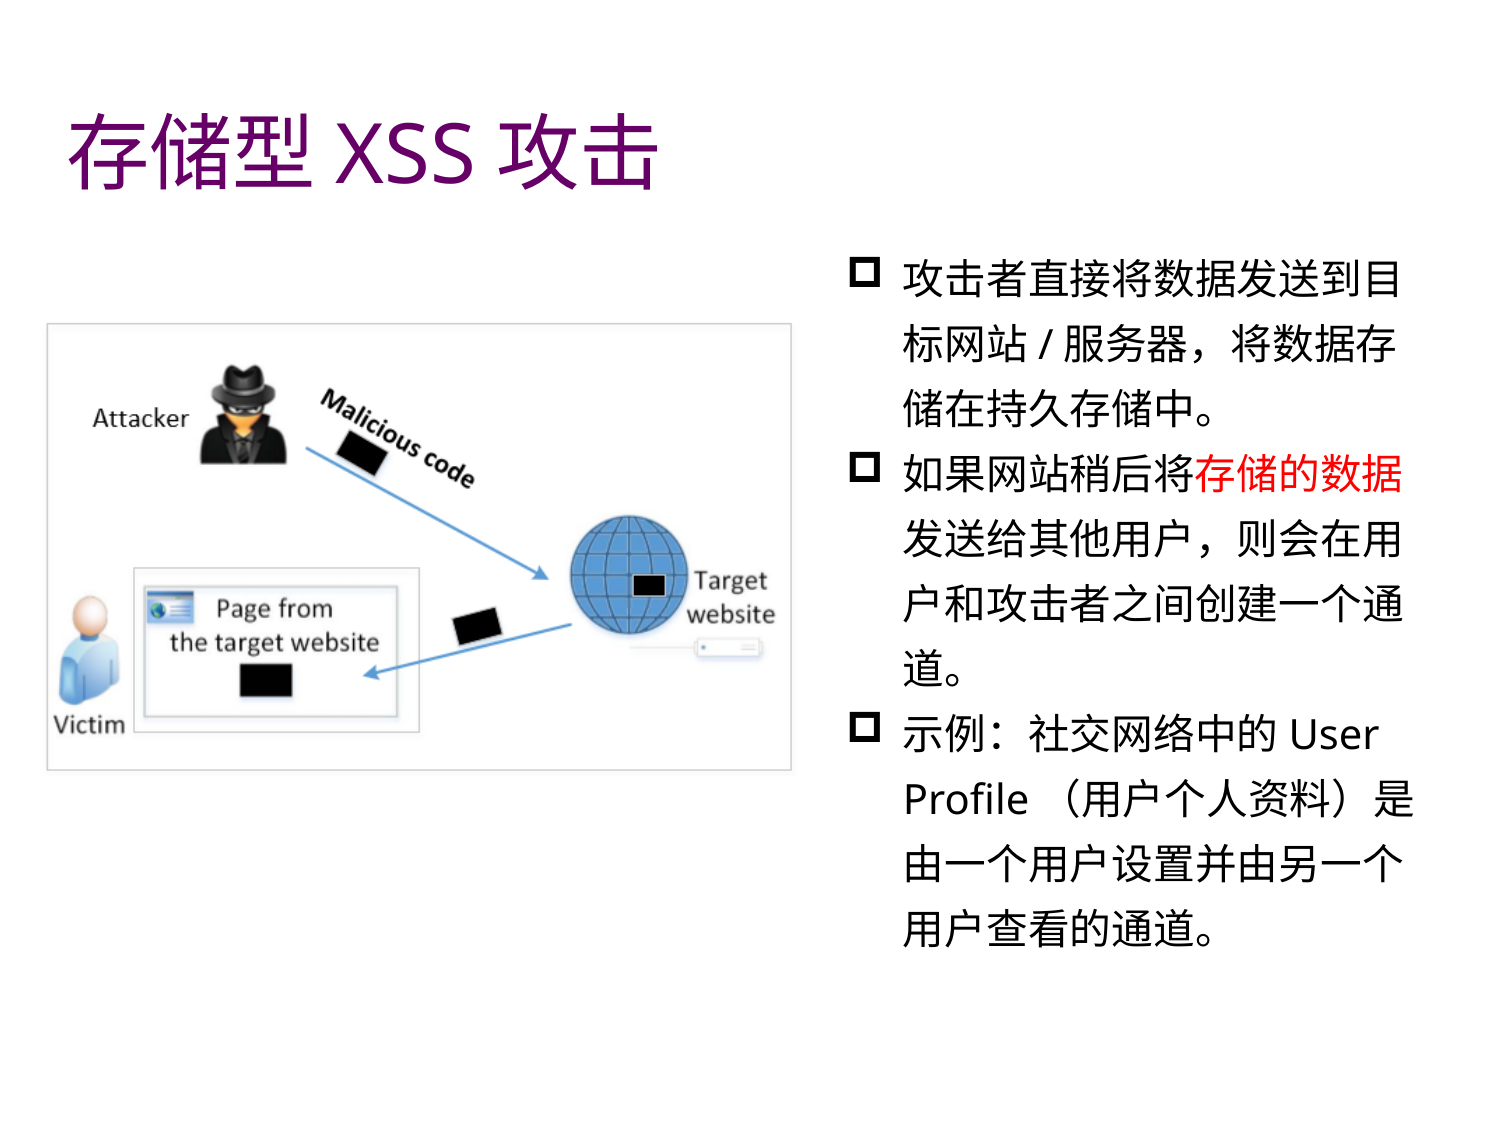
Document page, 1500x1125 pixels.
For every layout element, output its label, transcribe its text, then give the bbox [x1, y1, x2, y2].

title 存储型XSS攻击 [50, 82, 1450, 209]
picture [37, 312, 814, 785]
list 攻击者直接将数据发送到目标网站/服务器，将数据存储在持久存储中。 如果网站稍后将存储的数据发送给其他用户，则会在用户和攻击者之间创建一个通道。 示例：社交网络中的User Profile（用户个人资料）是由一个用户设置并由另一个用户查看的通道。 [812, 222, 1436, 866]
